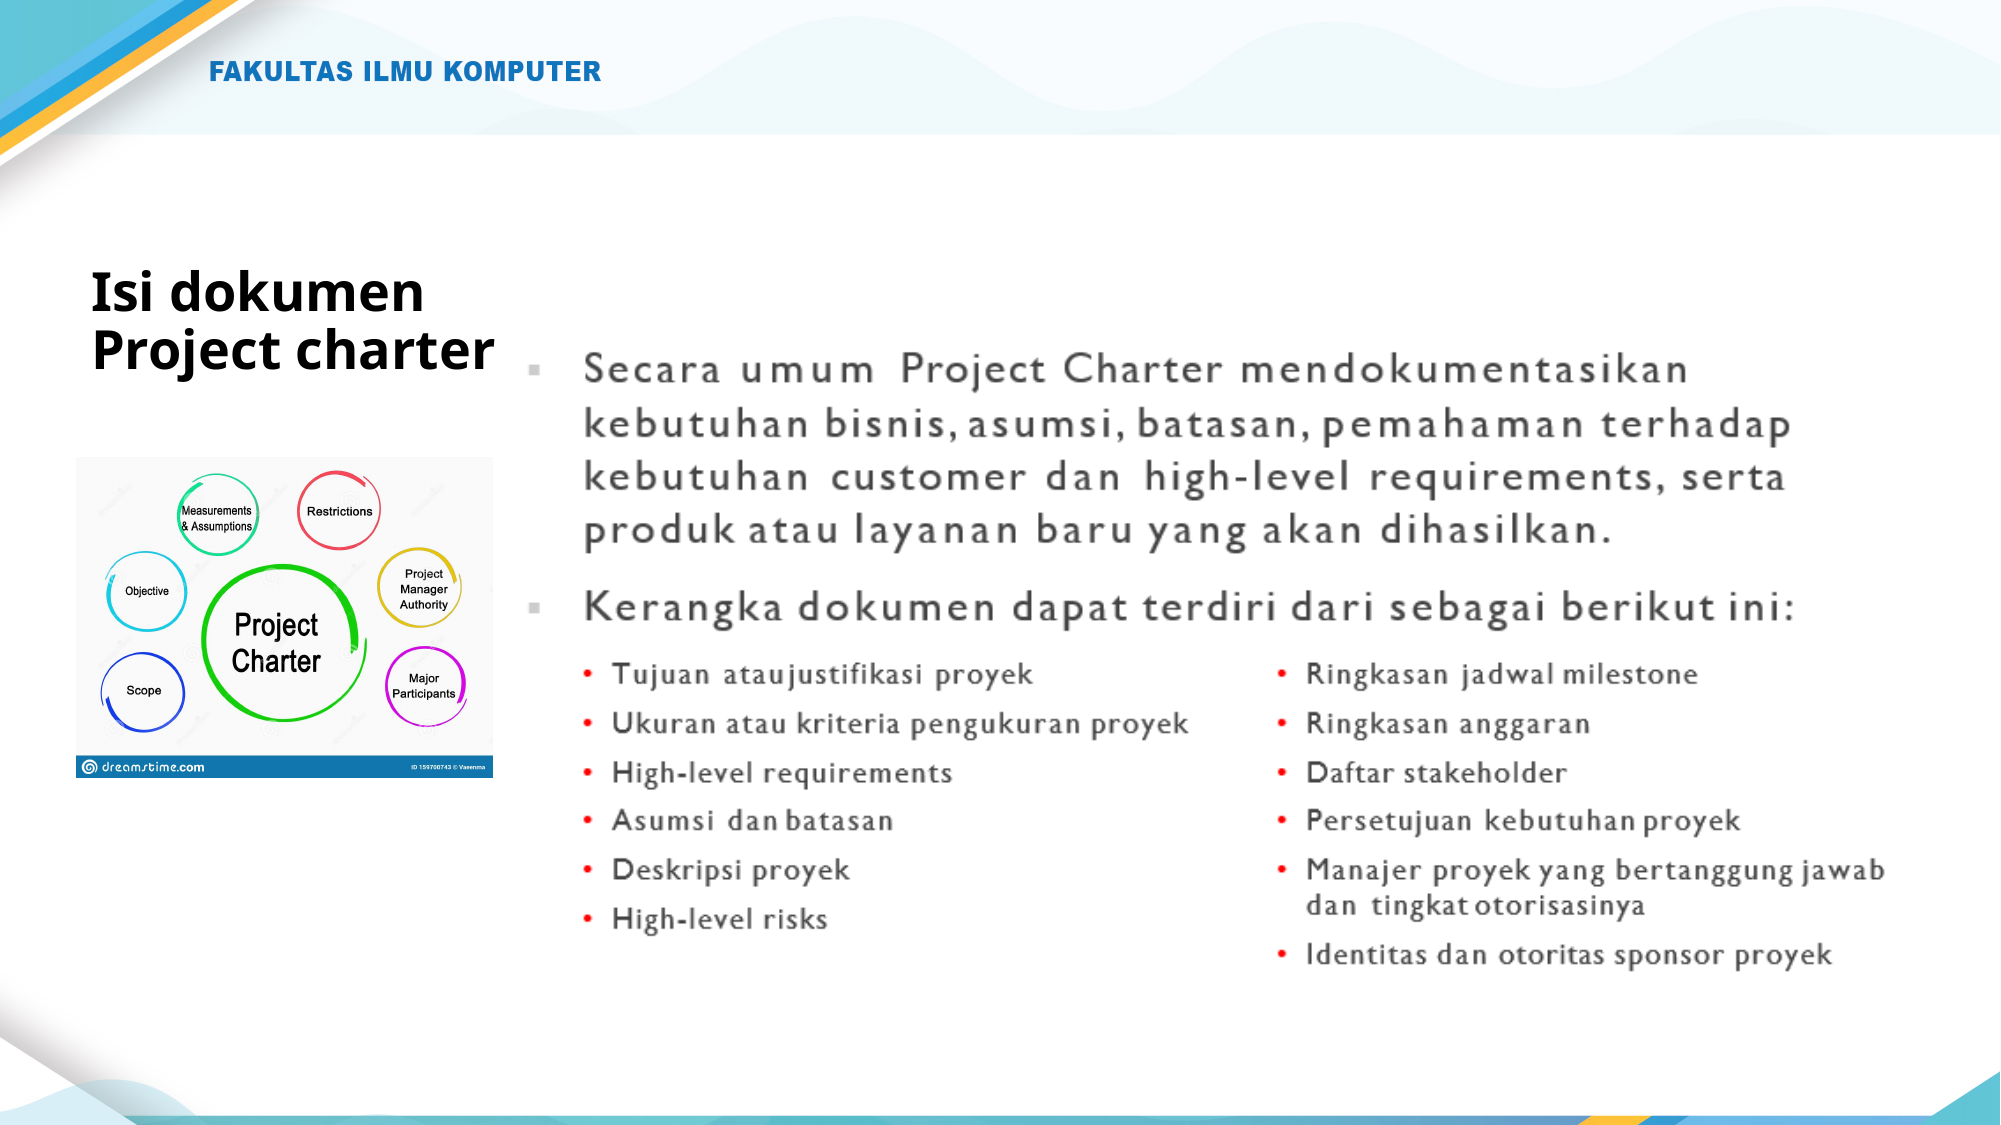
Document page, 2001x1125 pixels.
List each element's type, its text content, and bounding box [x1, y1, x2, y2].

picture [0, 0, 2000, 1125]
text_box Isi dokumen Project charter [76, 238, 540, 408]
